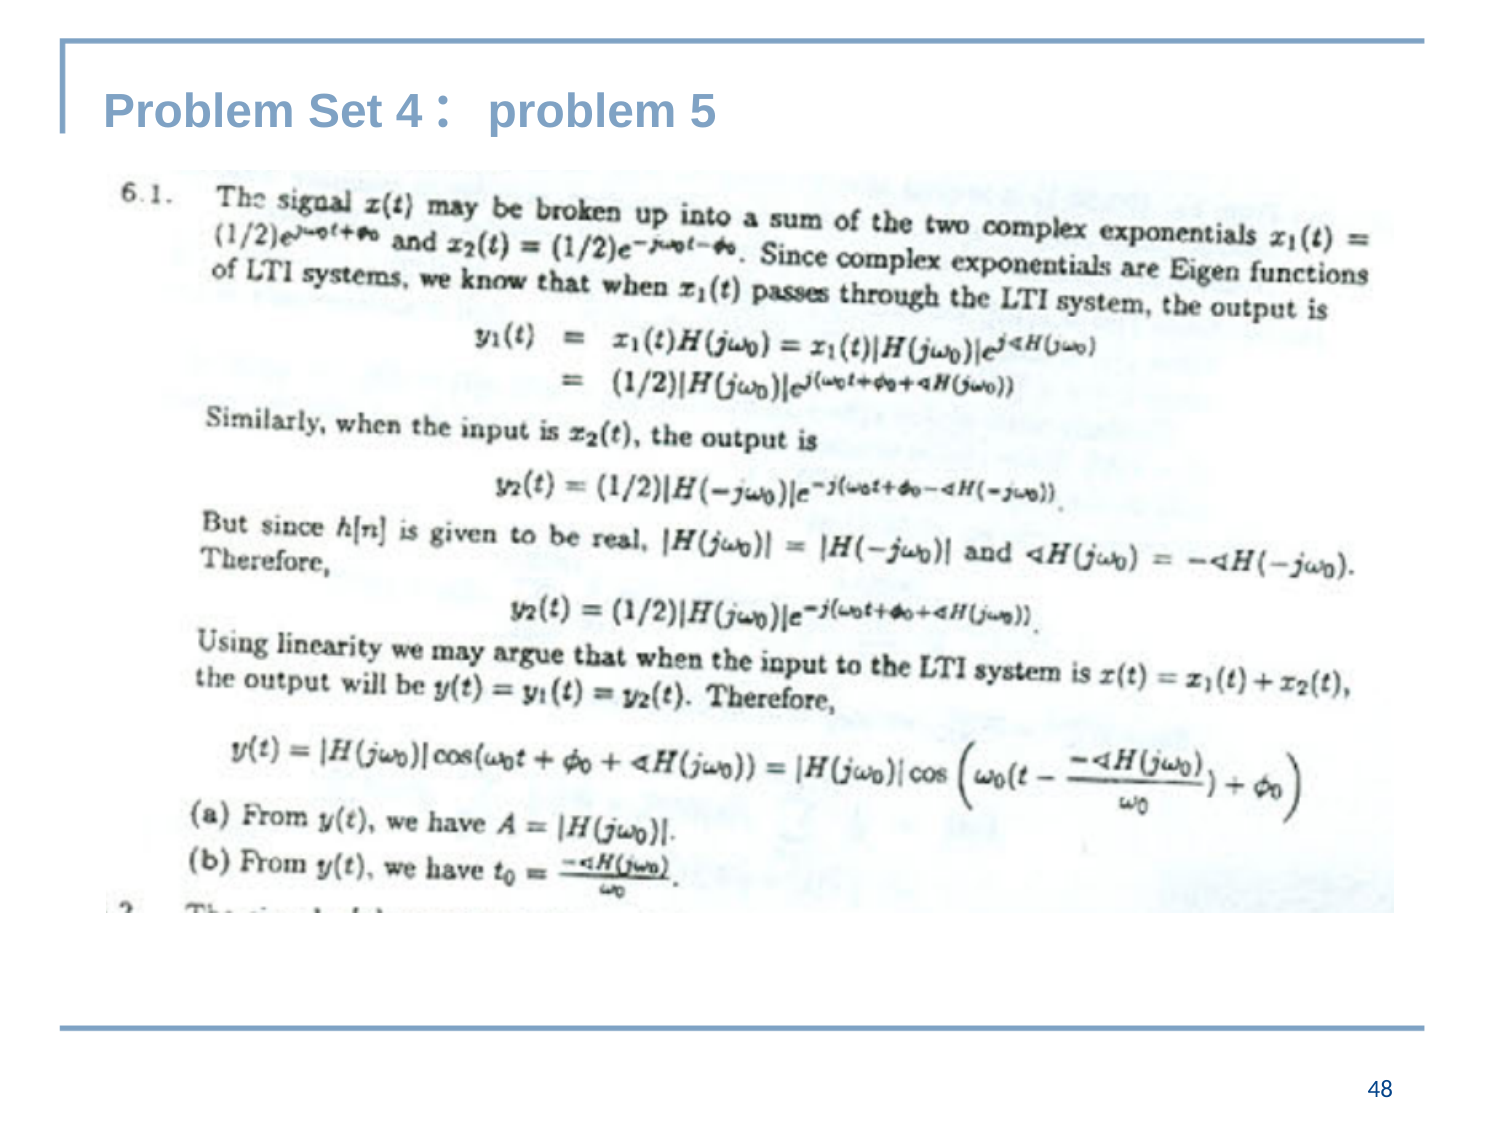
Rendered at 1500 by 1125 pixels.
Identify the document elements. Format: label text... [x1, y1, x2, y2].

title Problem Set 4：problem 5 [88, 77, 1081, 146]
slide_number 47 [1070, 1057, 1409, 1118]
picture [0, 0, 1500, 1125]
